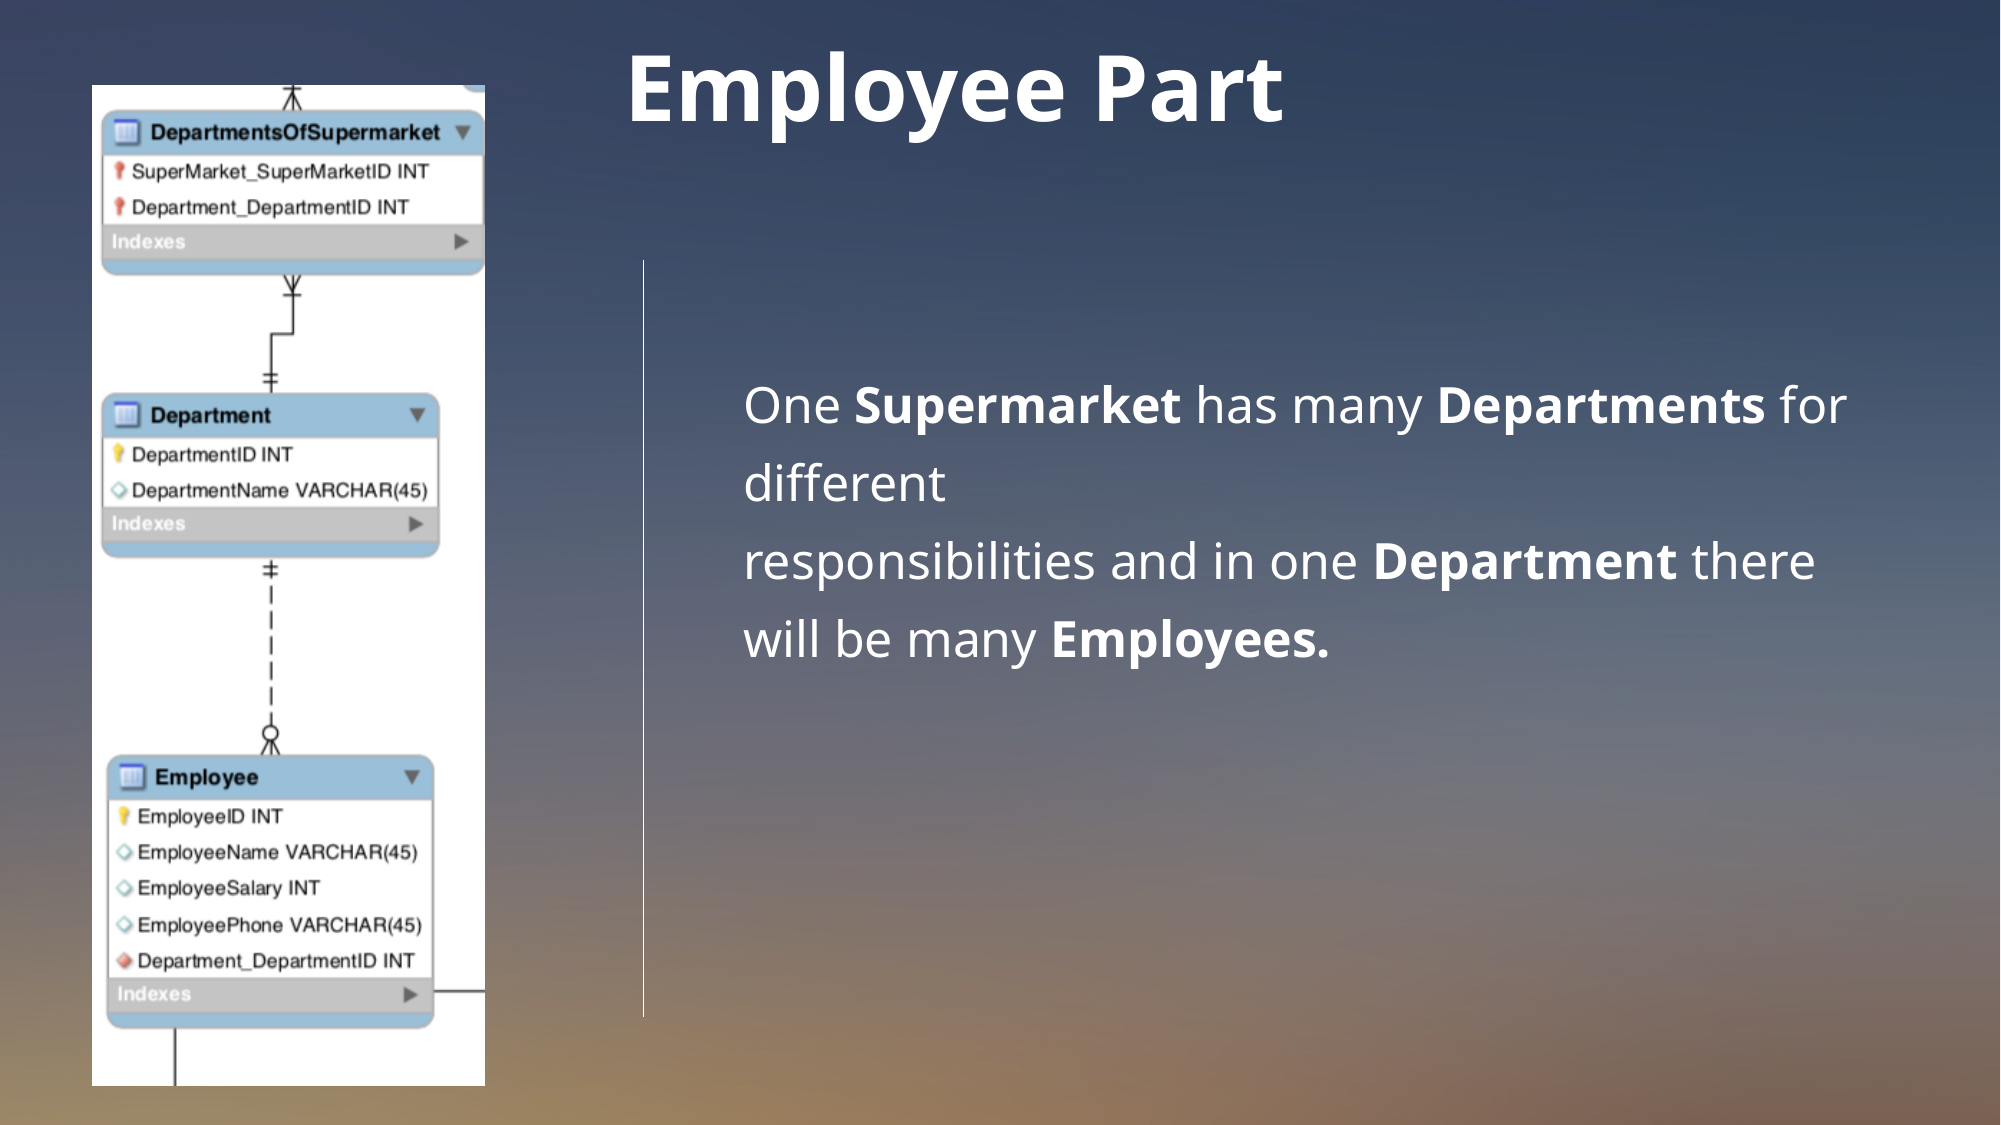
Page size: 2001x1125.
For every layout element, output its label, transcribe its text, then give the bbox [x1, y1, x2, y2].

text_box One Supermarket has many Departments for different responsibilities and in one Department there will be many Employees. [728, 348, 1890, 753]
text_box Employee Part [484, 22, 1427, 147]
picture [0, 0, 2001, 1125]
